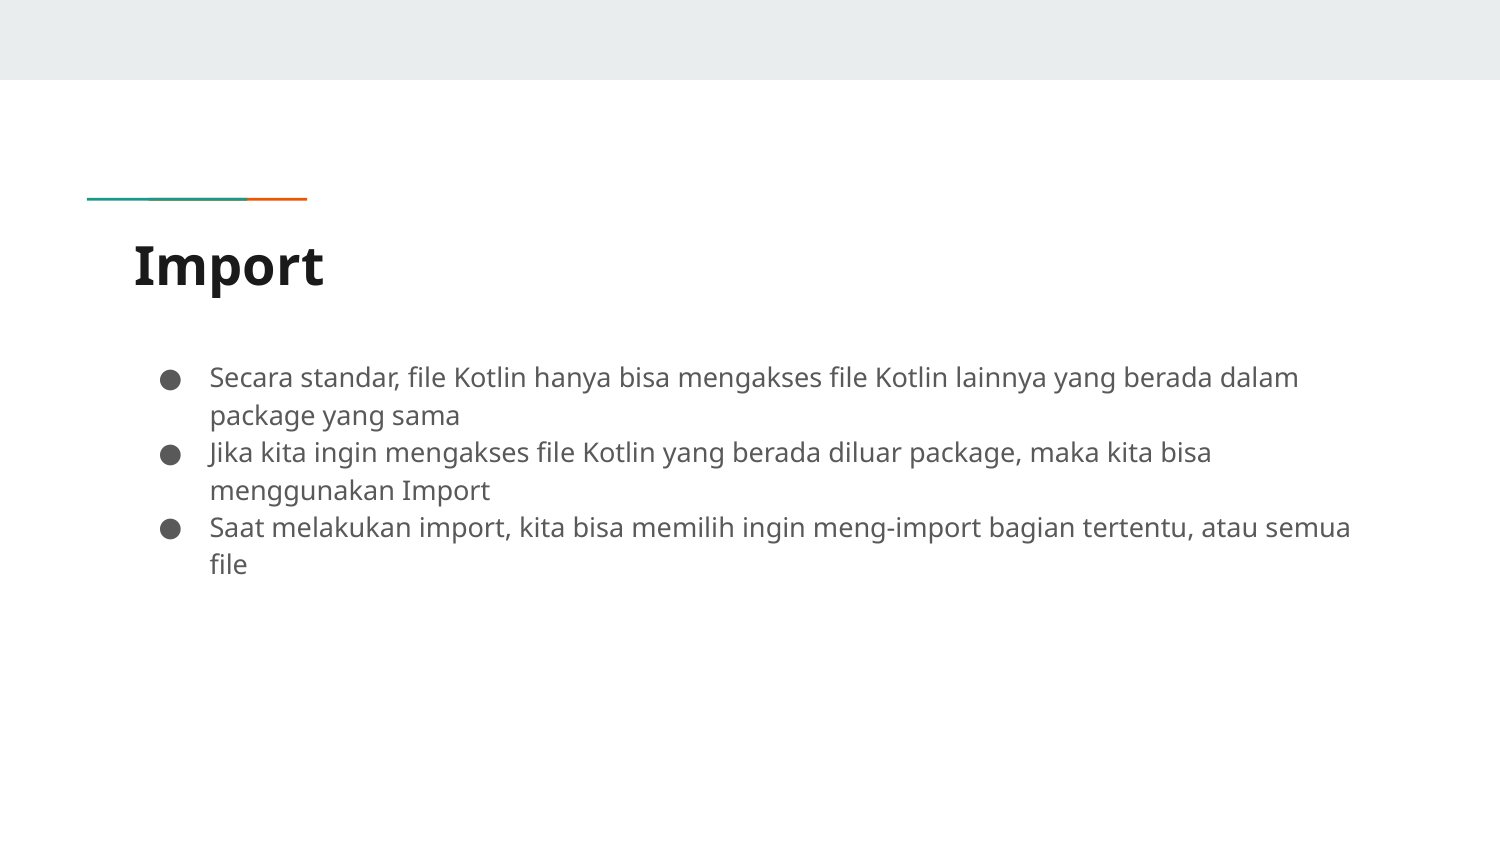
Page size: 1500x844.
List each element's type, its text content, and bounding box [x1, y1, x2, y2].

list Secara standar, file Kotlin hanya bisa mengakses file Kotlin lainnya yang berada dalam package yang sama Jika kita ingin mengakses file Kotlin yang berada diluar package, maka kita bisa menggunakan Import Saat melakukan import, kita bisa memilih ingin meng-import bagian tertentu, atau semua file [119, 341, 1381, 712]
title Import [119, 216, 1381, 305]
